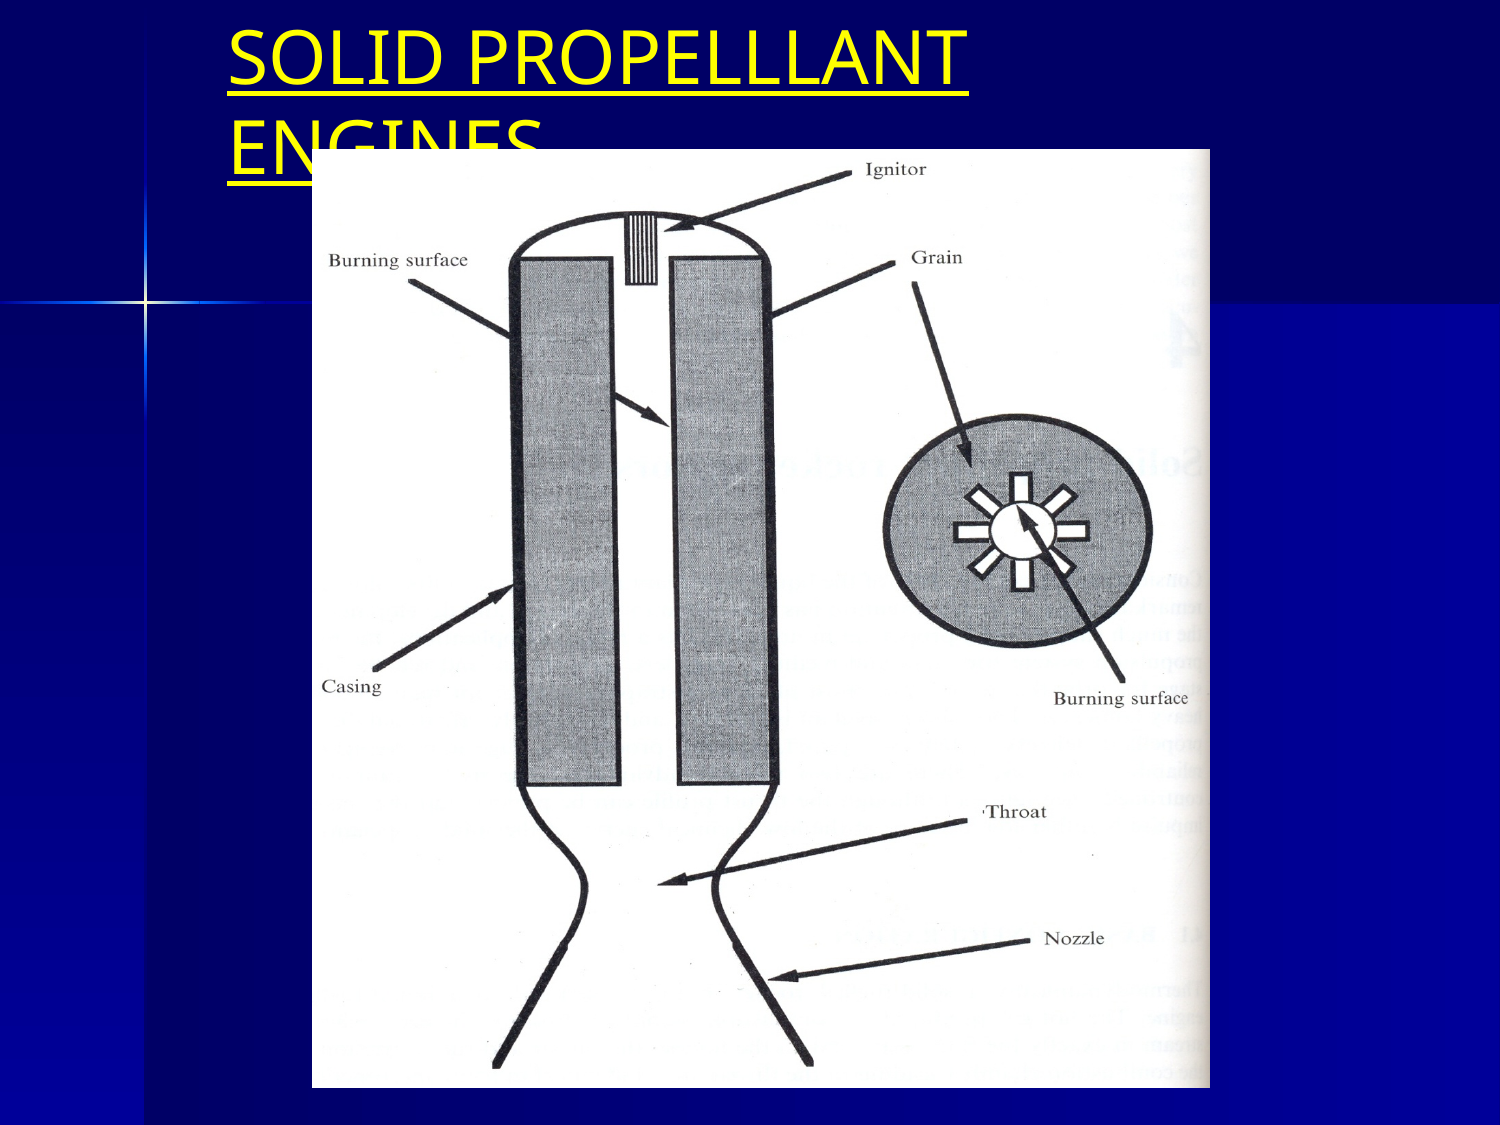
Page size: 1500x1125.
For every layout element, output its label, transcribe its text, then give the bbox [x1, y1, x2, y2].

text_box SOLID PROPELLLANT ENGINES [212, 37, 1300, 163]
picture [312, 149, 1211, 1088]
